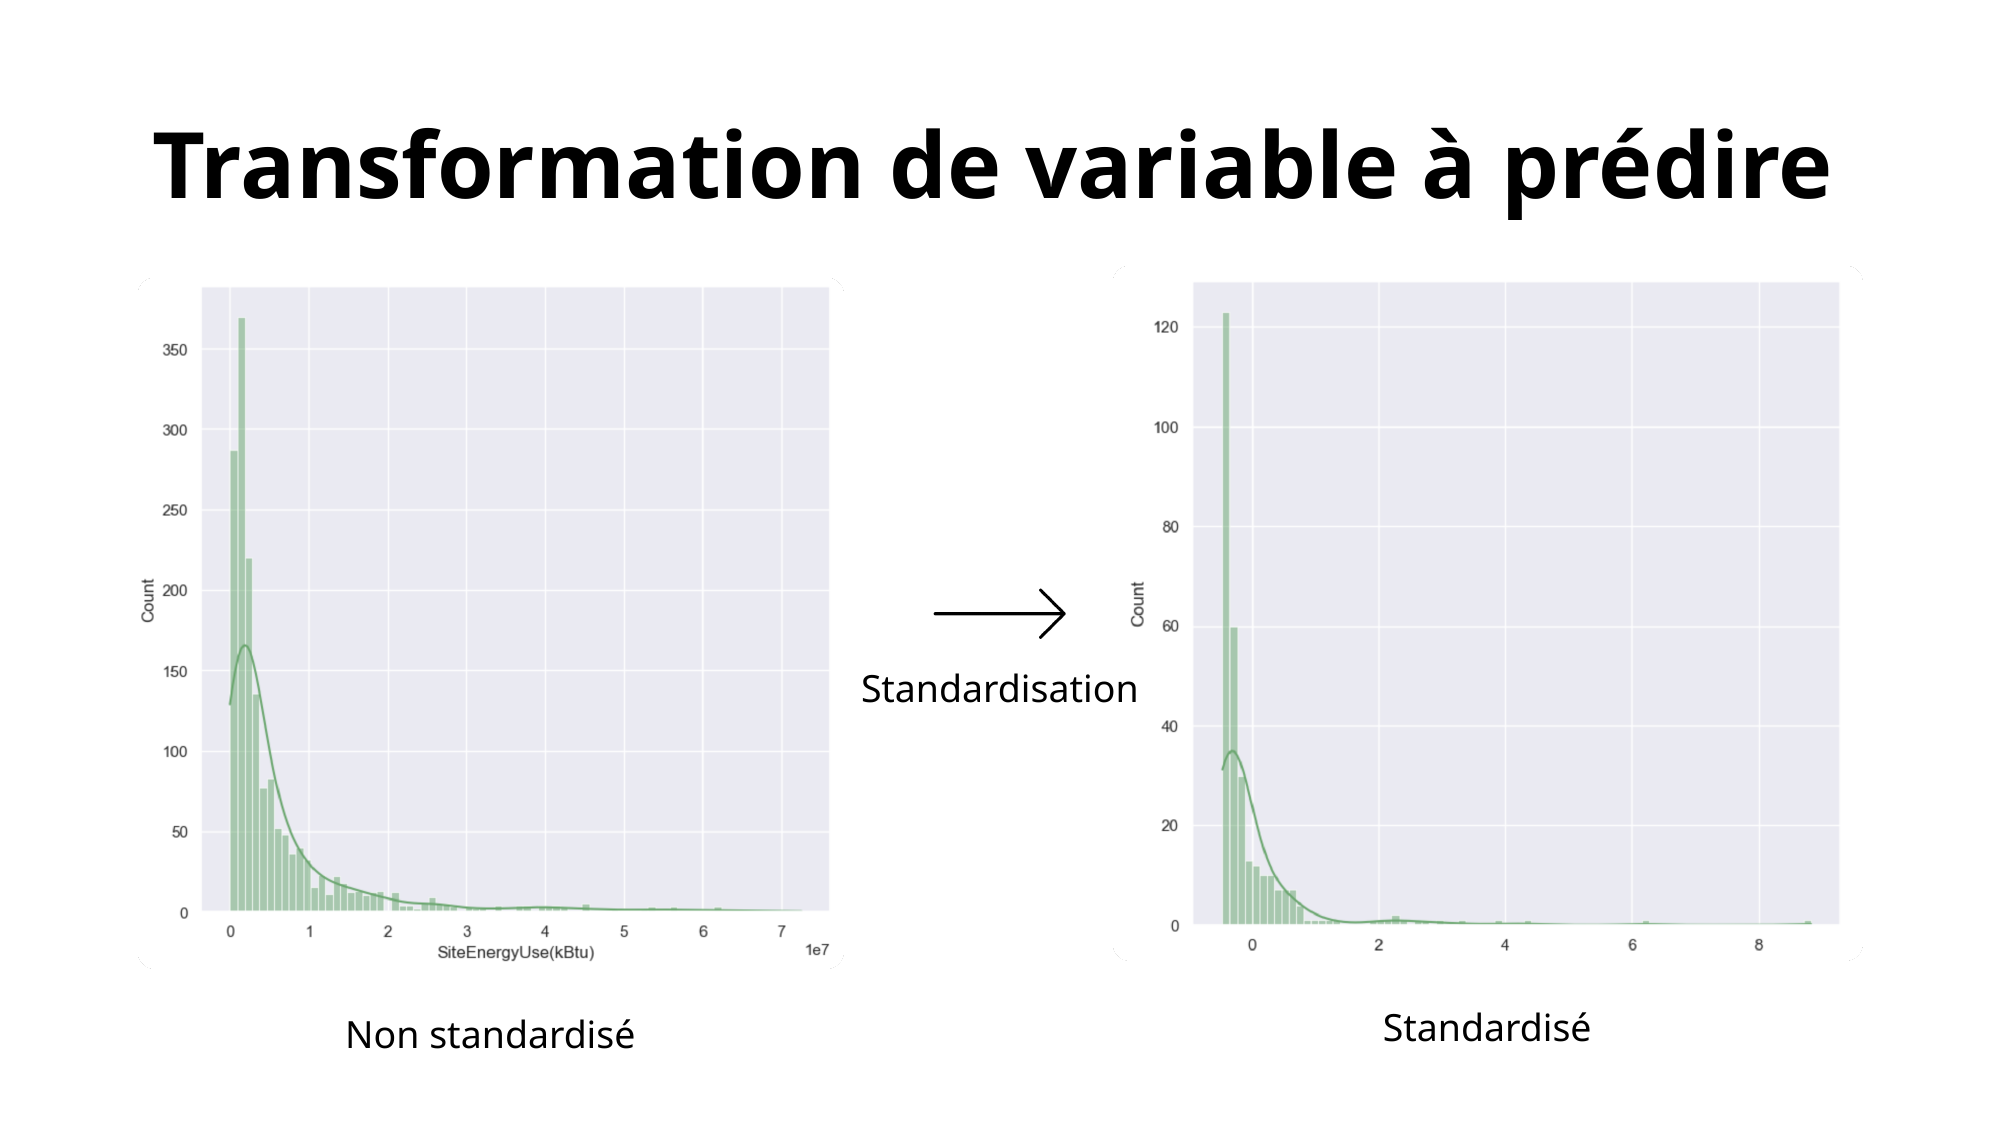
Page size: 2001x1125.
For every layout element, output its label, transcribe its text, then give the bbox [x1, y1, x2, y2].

picture [136, 276, 844, 969]
text_box Standardisation [846, 657, 1111, 718]
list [1111, 265, 1864, 962]
text_box Non standardisé [330, 1003, 651, 1064]
picture [924, 537, 1076, 689]
title Transformation de variable à prédire [137, 59, 1863, 278]
text_box Standardisé [1368, 996, 1607, 1056]
